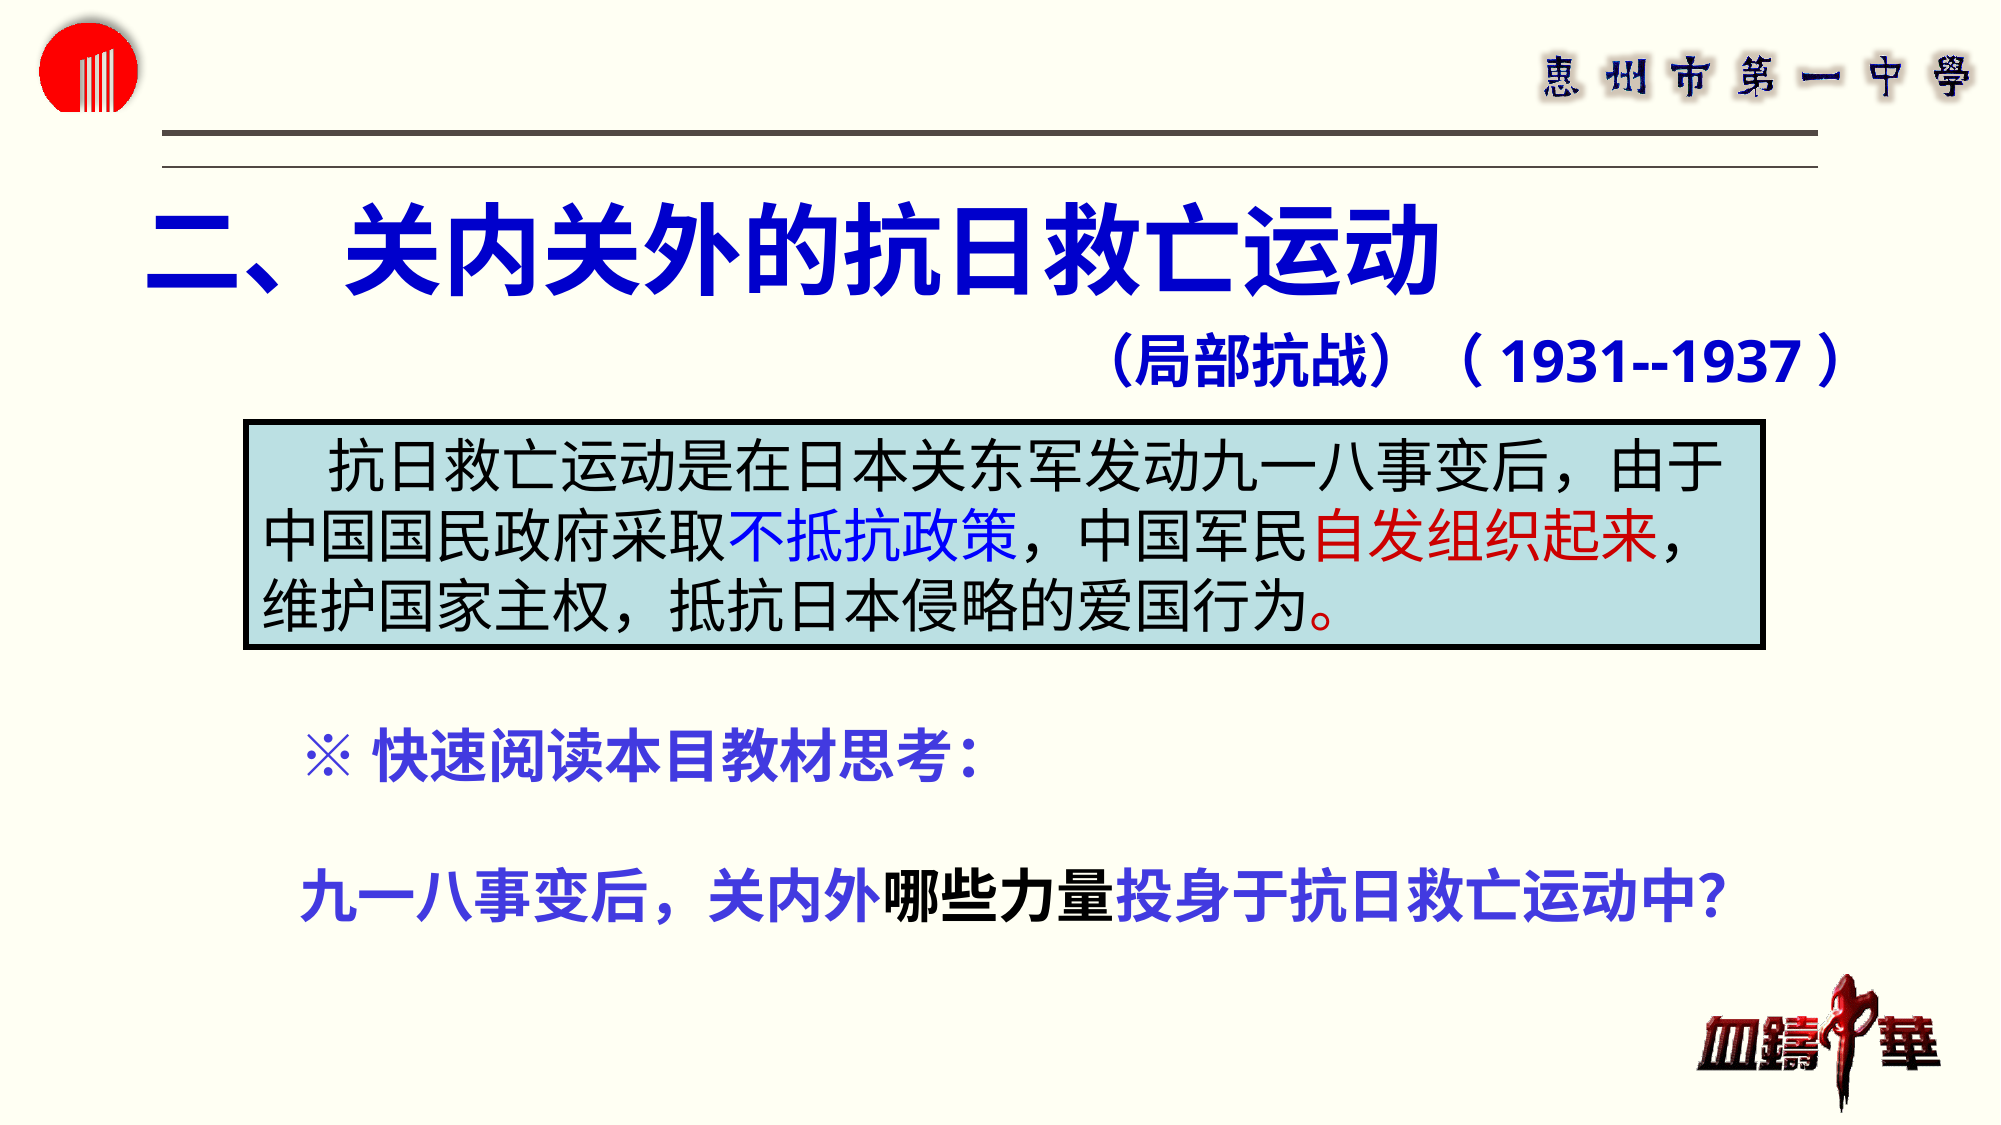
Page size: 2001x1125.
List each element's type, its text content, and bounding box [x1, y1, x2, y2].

picture [1604, 55, 1646, 97]
text_box ※快速阅读本目教材思考： 九一八事变后，关内外哪些力量投身于抗日救亡运动中？ [284, 712, 1840, 937]
picture [1864, 55, 1907, 97]
picture [1930, 55, 1972, 97]
text_box 抗日救亡运动是在日本关东军发动九一八事变后，由于中国国民政府采取不抵抗政策，中国军民自发组织起来，维护国家主权，抵抗日本侵略的爱国行为。 [246, 422, 1764, 647]
text_box 二、关内关外的抗日救亡运动 [128, 180, 1539, 315]
picture [38, 21, 138, 120]
picture [1694, 974, 1943, 1113]
text_box （局部抗战）（1931--1937） [1062, 316, 1974, 402]
picture [1734, 55, 1777, 97]
picture [1799, 55, 1842, 97]
picture [1538, 55, 1581, 97]
picture [1669, 55, 1711, 97]
